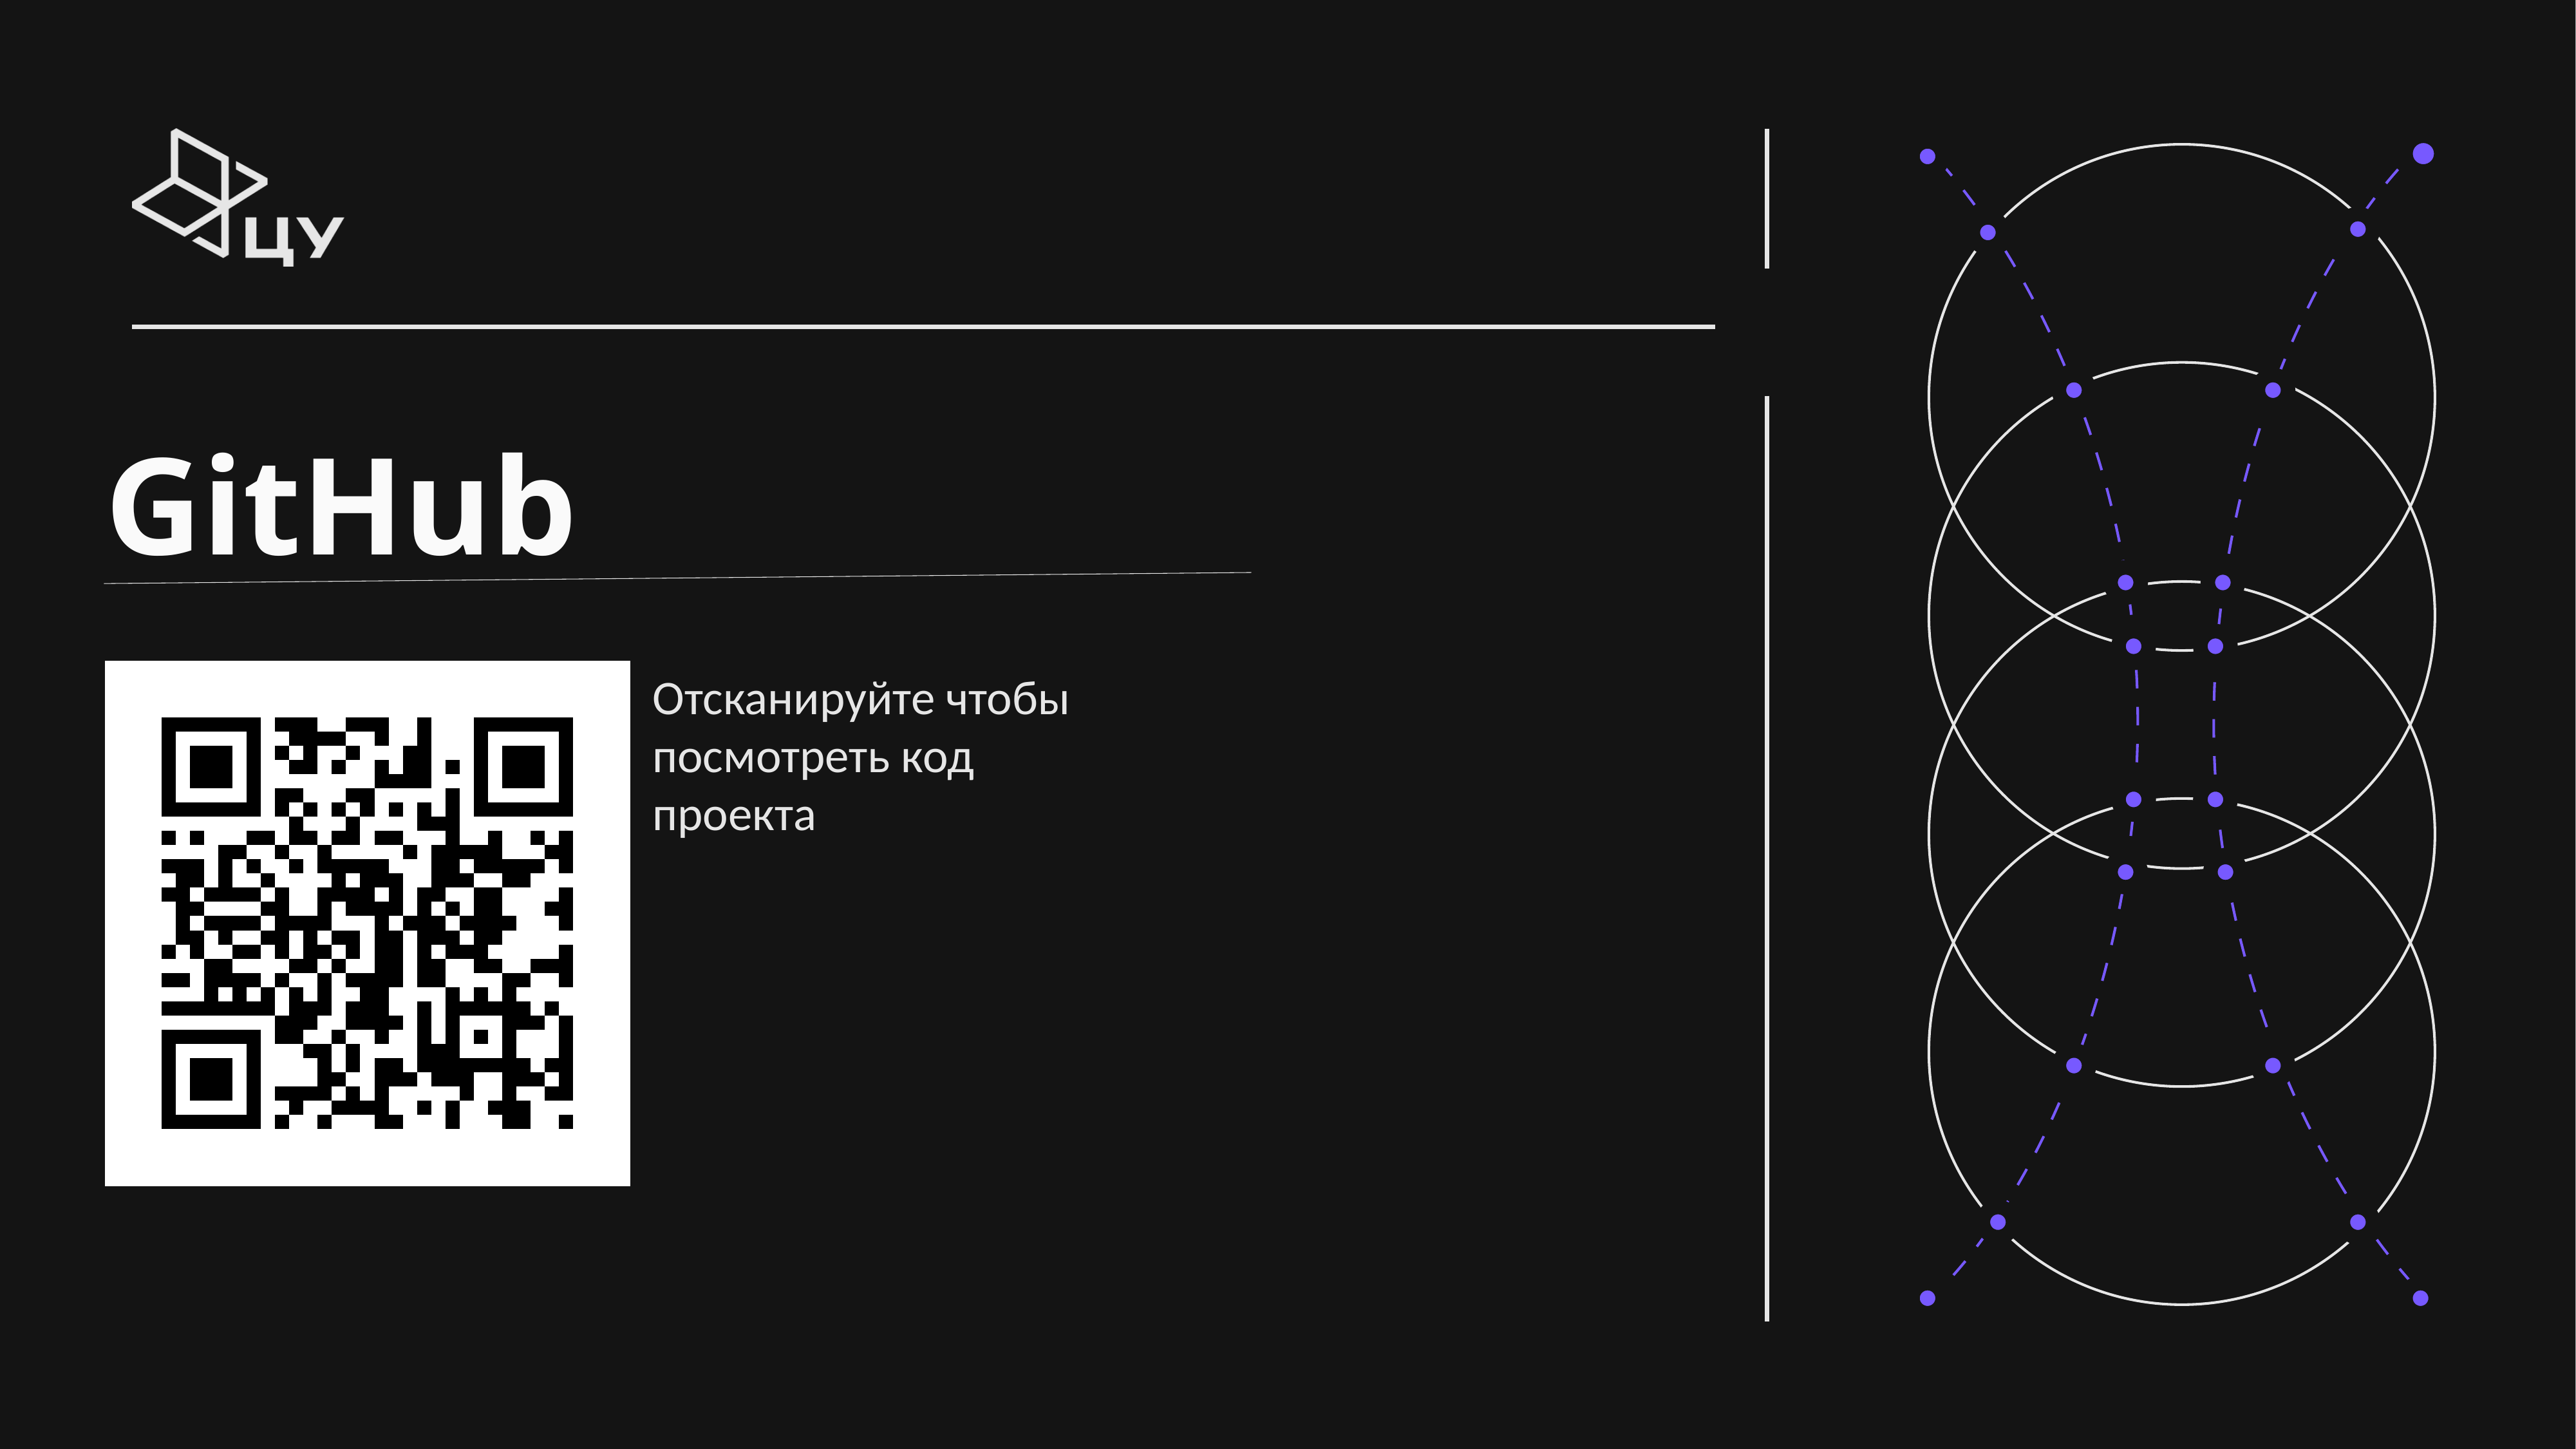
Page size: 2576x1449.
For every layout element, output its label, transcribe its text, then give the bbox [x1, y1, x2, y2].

text_box Отсканируйте чтобы посмотреть код проекта [643, 661, 1145, 845]
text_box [1912, 135, 2441, 1314]
text_box GitHub [105, 433, 1336, 582]
picture [105, 661, 630, 1186]
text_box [104, 572, 1252, 584]
picture [132, 128, 344, 267]
